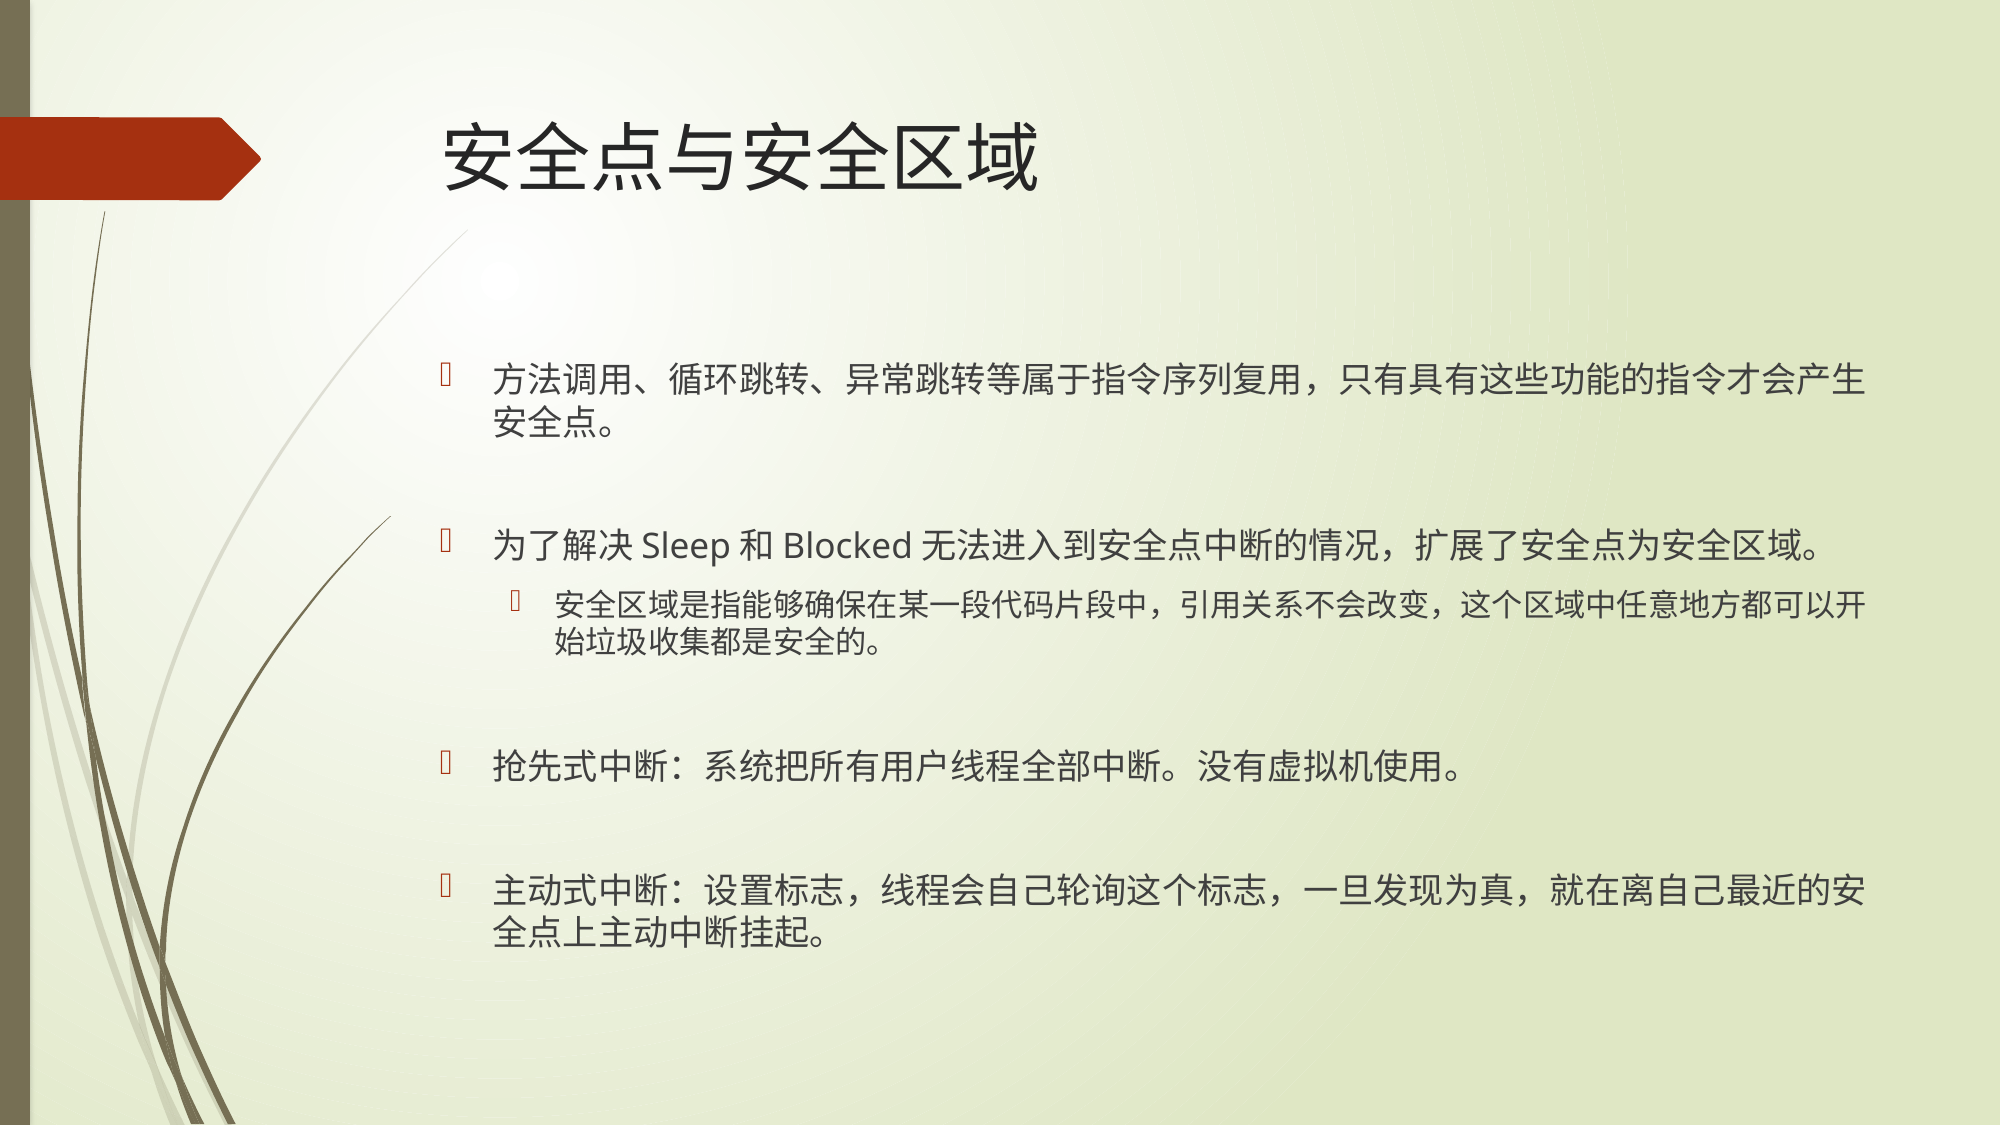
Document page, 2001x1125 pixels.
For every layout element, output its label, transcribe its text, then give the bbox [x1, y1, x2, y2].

title 安全点与安全区域 [425, 102, 1888, 313]
list 方法调用、循环跳转、异常跳转等属于指令序列复用，只有具有这些功能的指令才会产生安全点。 为了解决Sleep和Blocked无法进入到安全点中断的情况，扩展了安全点为安全区域。 安全区域是指能够确保在某一段代码片段中，引用关系不会改变，这个区域中任意地方都可以开始垃圾收集都是安全的。 抢先式中断：系统把所有用户线程全部中断。没有虚拟机使用。 主动式中断：设置标志，线程会自己轮询这个标志，一旦发现为真，就在离自己最近的安全点上主动中断挂起。 [424, 350, 1900, 970]
